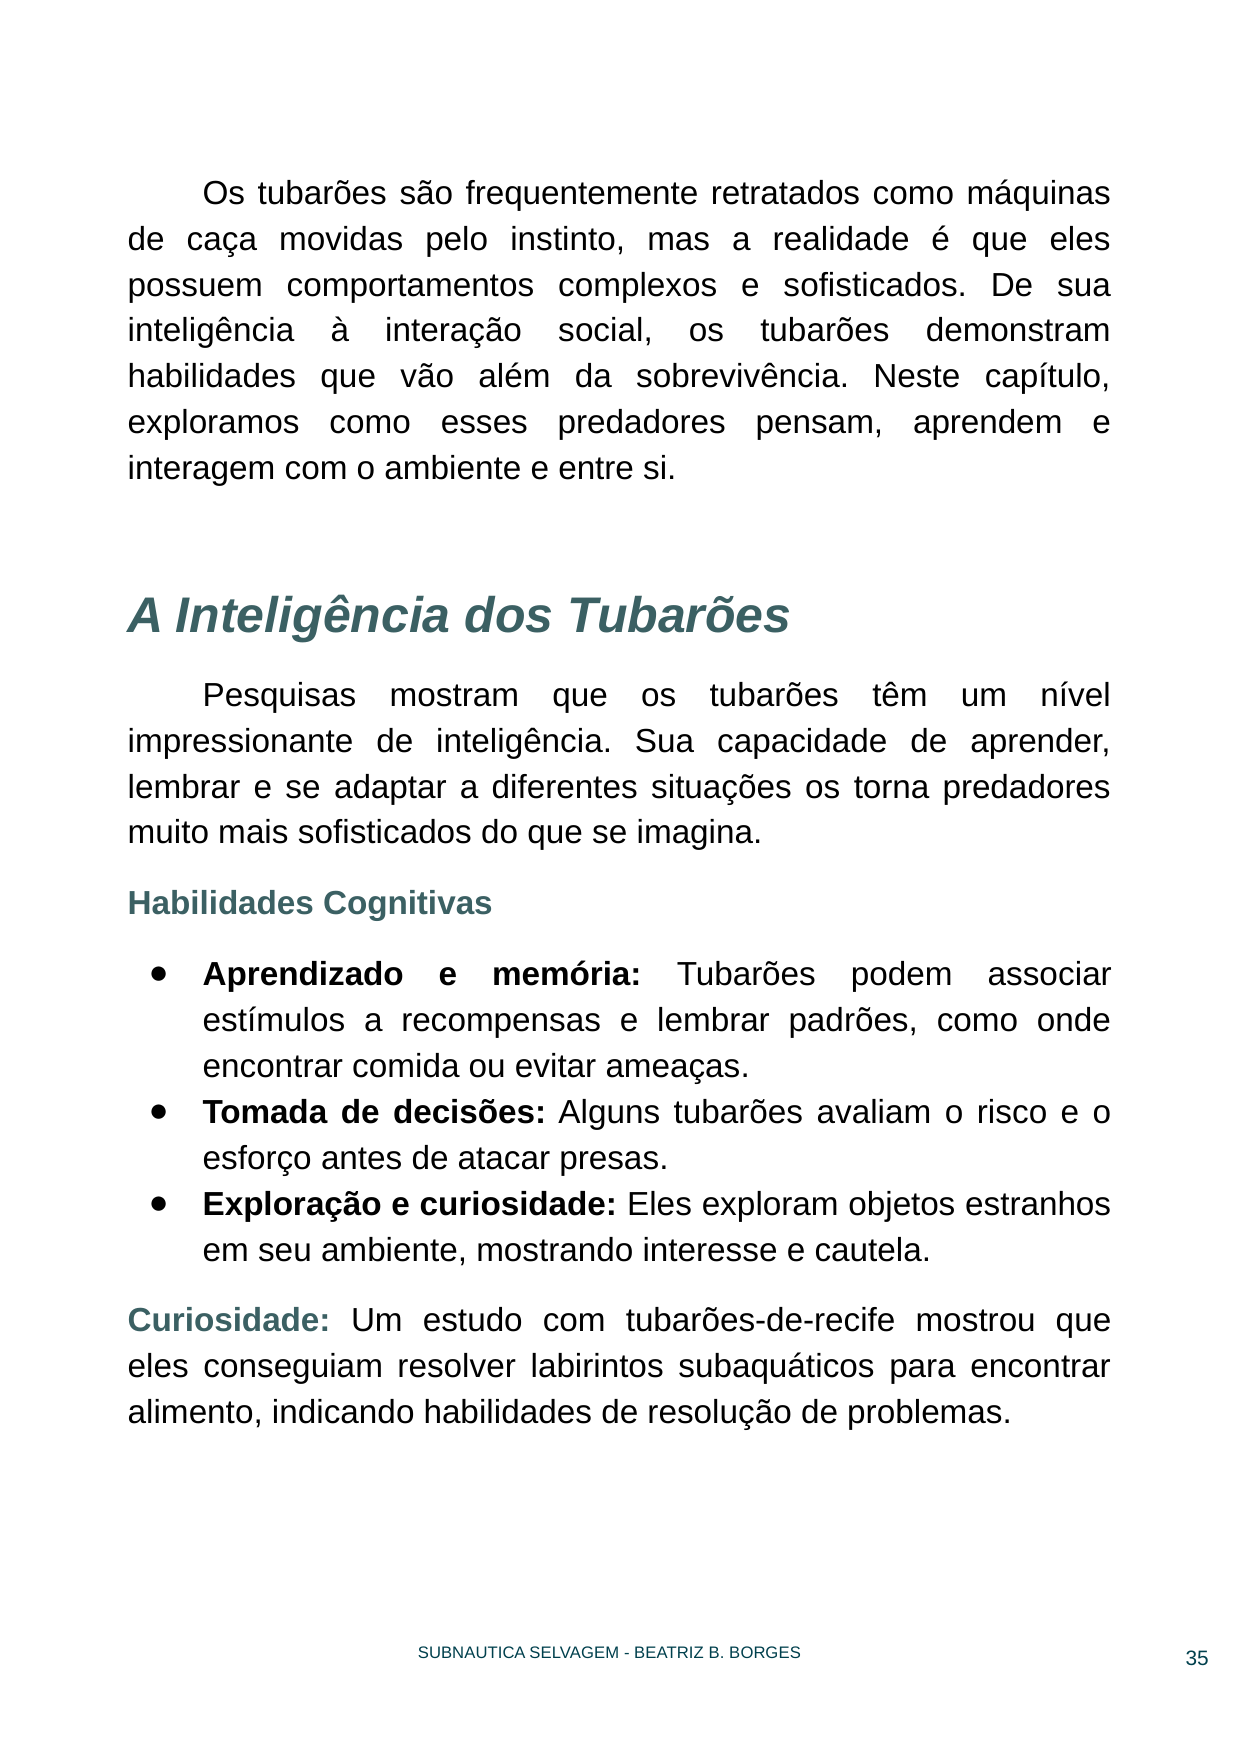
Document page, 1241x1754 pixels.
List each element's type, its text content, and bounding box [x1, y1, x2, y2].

list Os tubarões são frequentemente retratados como máquinas de caça movidas pelo instinto, mas a realidade é que eles possuem comportamentos complexos e sofisticados. De sua inteligência à interação social, os tubarões demonstram habilidades que vão além da sobrevivência. Neste capítulo, exploramos como esses predadores pensam, aprendem e interagem com o ambiente e entre si. A Inteligência dos Tubarões Pesquisas mostram que os tubarões têm um nível impressionante de inteligência. Sua capacidade de aprender, lembrar e se adaptar a diferentes situações os torna predadores muito mais sofisticados do que se imagina. Habilidades Cognitivas Aprendizado e memória: Tubarões podem associar estímulos a recompensas e lembrar padrões, como onde encontrar comida ou evitar ameaças. Tomada de decisões: Alguns tubarões avaliam o risco e o esforço antes de atacar presas. Exploração e curiosidade: Eles exploram objetos estranhos em seu ambiente, mostrando interesse e cautela. Curiosidade: Um estudo com tubarões-de-recife mostrou que eles conseguiam resolver labirintos subaquáticos para encontrar alimento, indicando habilidades de resolução de problemas. [112, 150, 1128, 1604]
text_box SUBNAUTICA SELVAGEM - BEATRIZ B. BORGES [402, 1631, 838, 1672]
slide_number ‹#› [1149, 1590, 1224, 1725]
